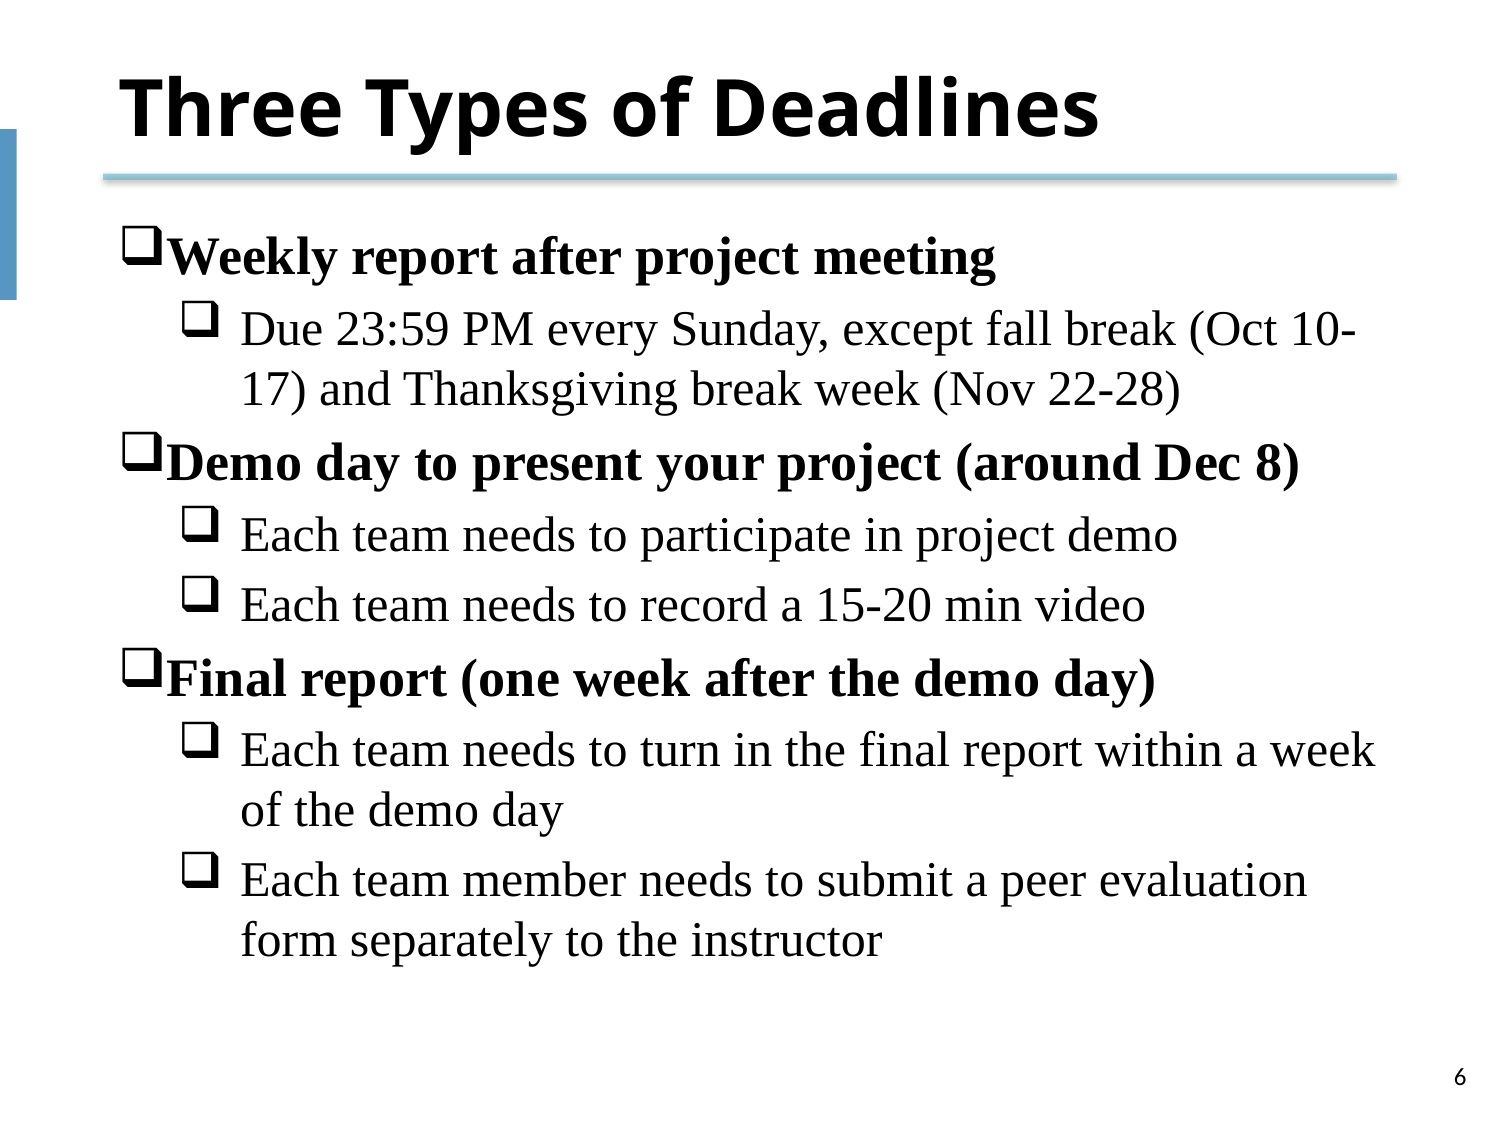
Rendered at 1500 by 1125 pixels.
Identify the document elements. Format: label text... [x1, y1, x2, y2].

slide_number 6 [1131, 1045, 1482, 1106]
title Three Types of Deadlines [103, 25, 1397, 185]
list Weekly report after project meeting Due 23:59 PM every Sunday, except fall break (Oct 10-17) and Thanksgiving break week (Nov 22-28) Demo day to present your project (around Dec 8) Each team needs to participate in project demo Each team needs to record a 15-20 min video Final report (one week after the demo day) Each team needs to turn in the final report within a week of the demo day Each team member needs to submit a peer evaluation form separately to the instructor [103, 212, 1397, 1064]
